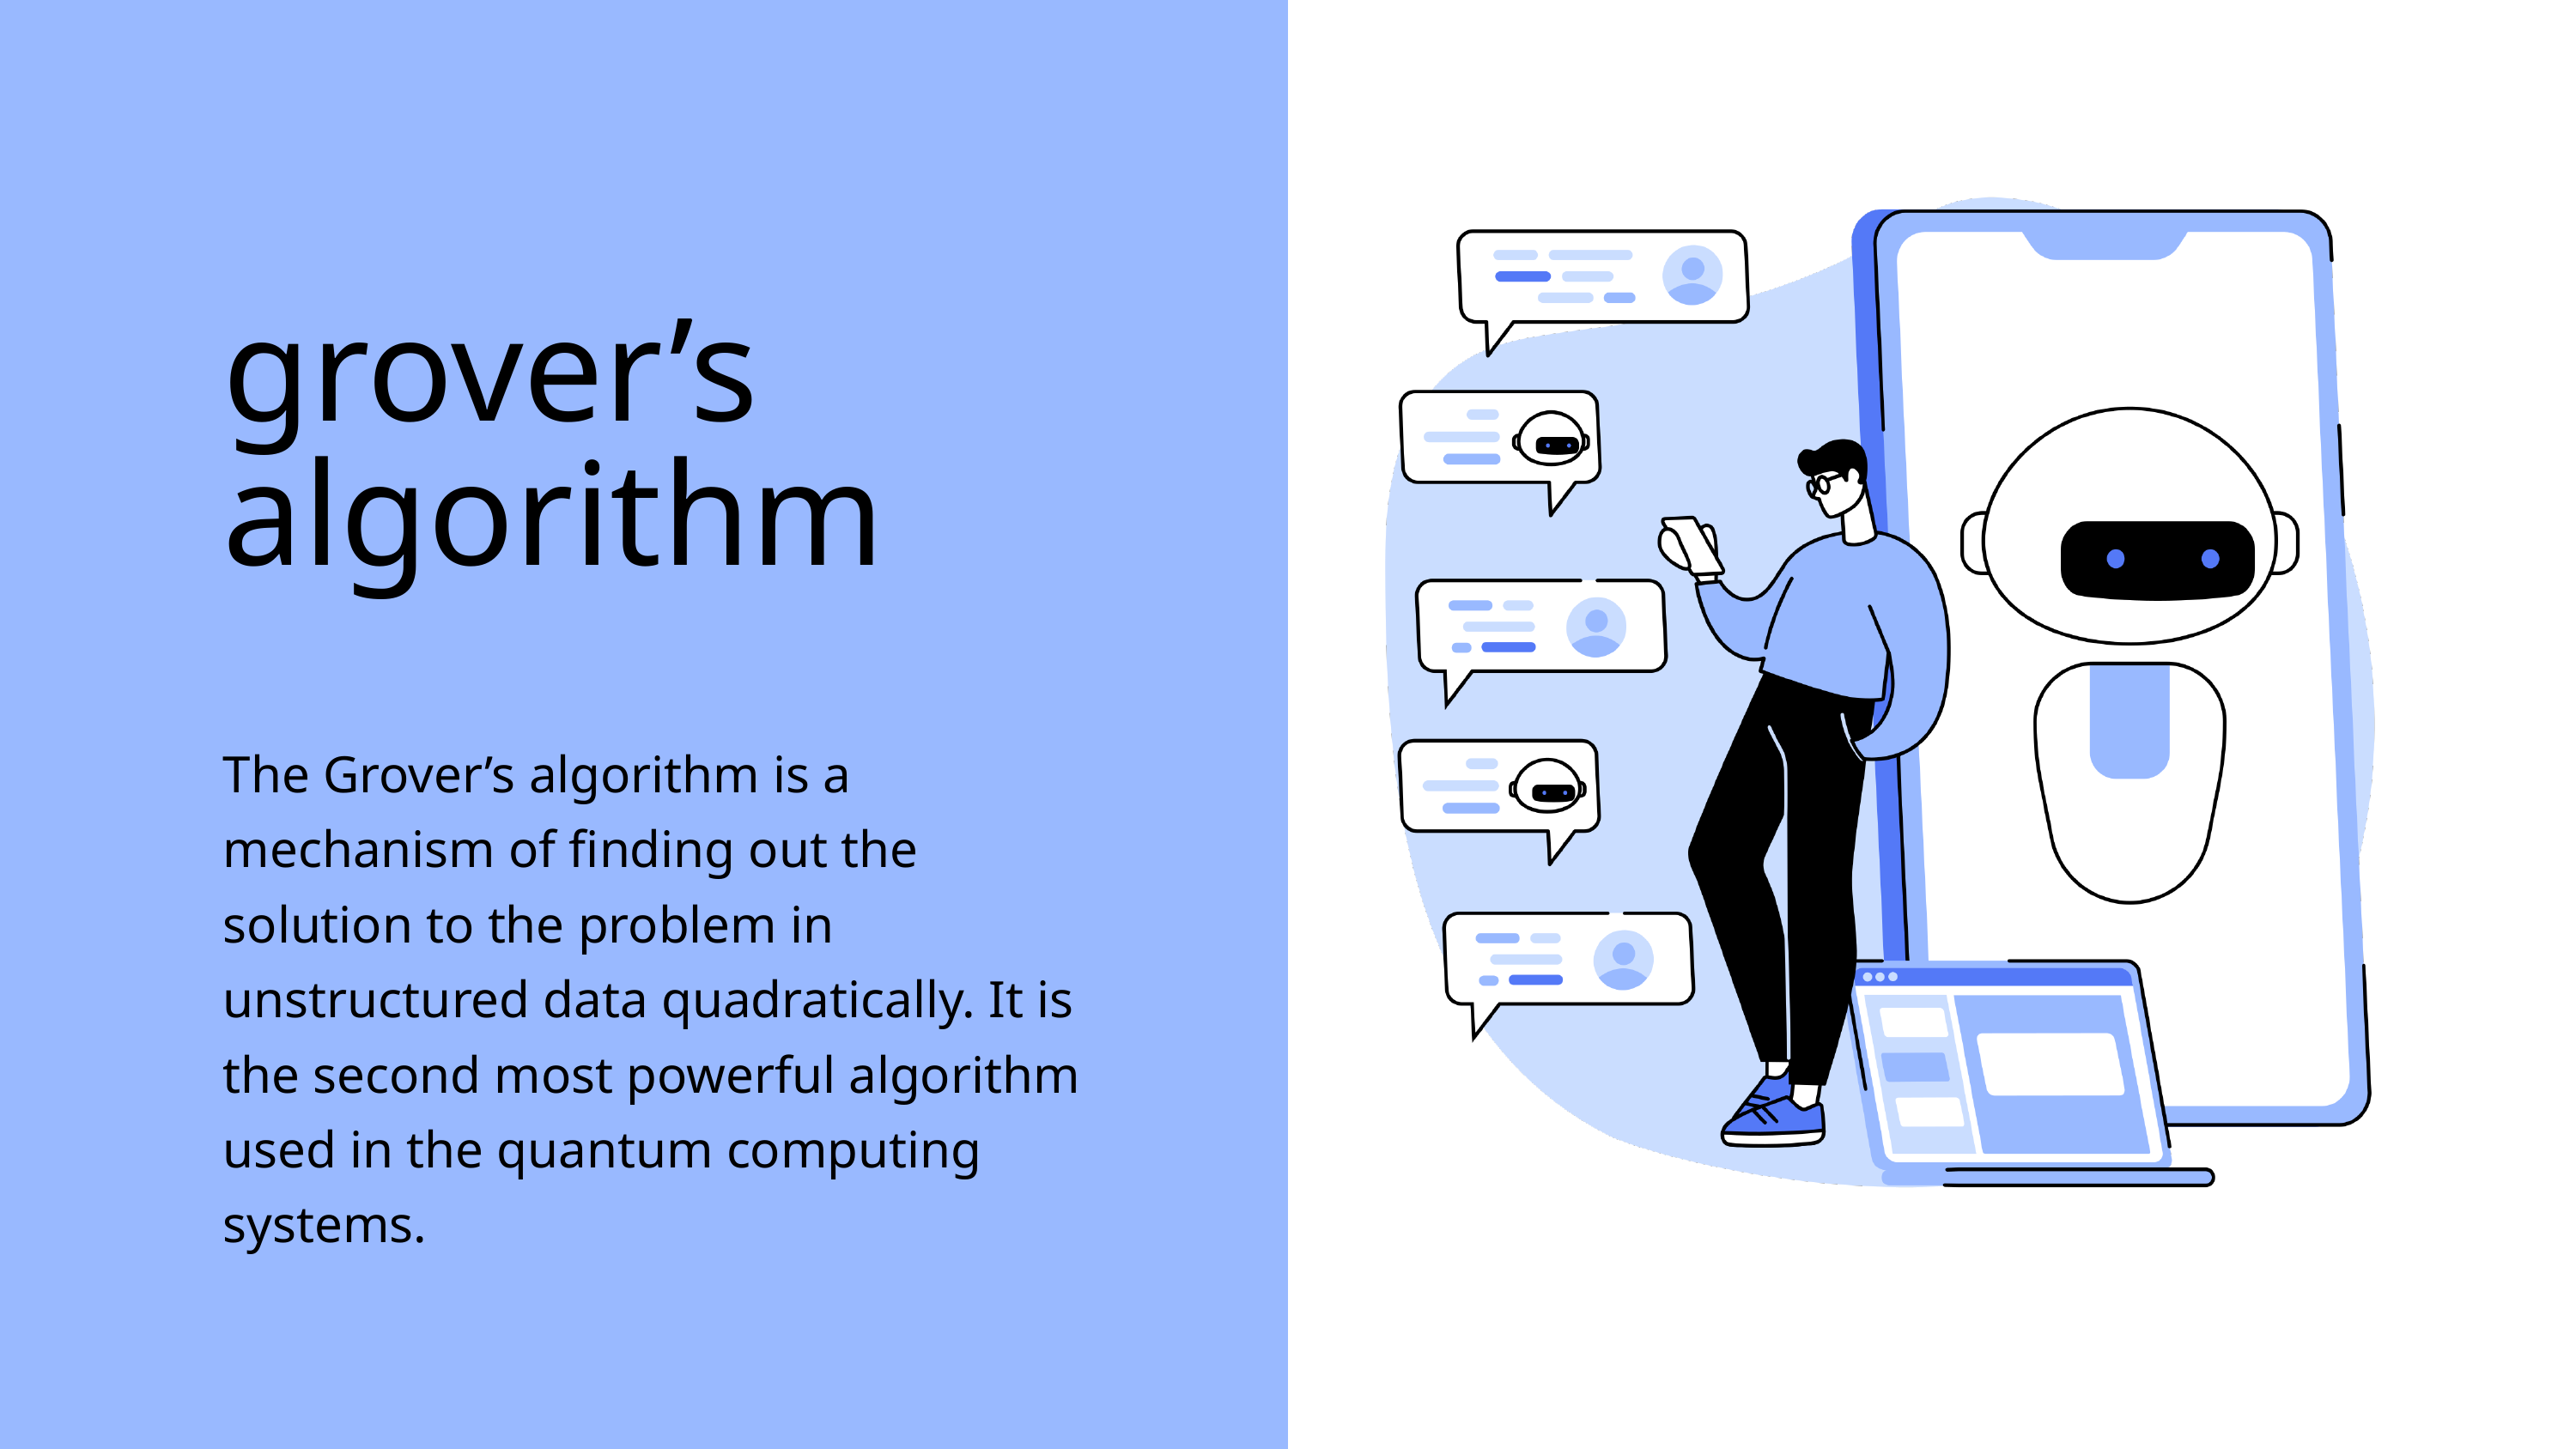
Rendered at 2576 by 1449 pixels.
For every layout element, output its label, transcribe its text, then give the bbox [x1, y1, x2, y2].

text_box grover’s algorithm [222, 305, 1085, 595]
text_box The Grover’s algorithm is a mechanism of finding out the solution to the problem in unstructured data quadratically. It is the second most powerful algorithm used in the quantum computing systems. [222, 727, 1085, 1253]
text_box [1287, 0, 2576, 1449]
